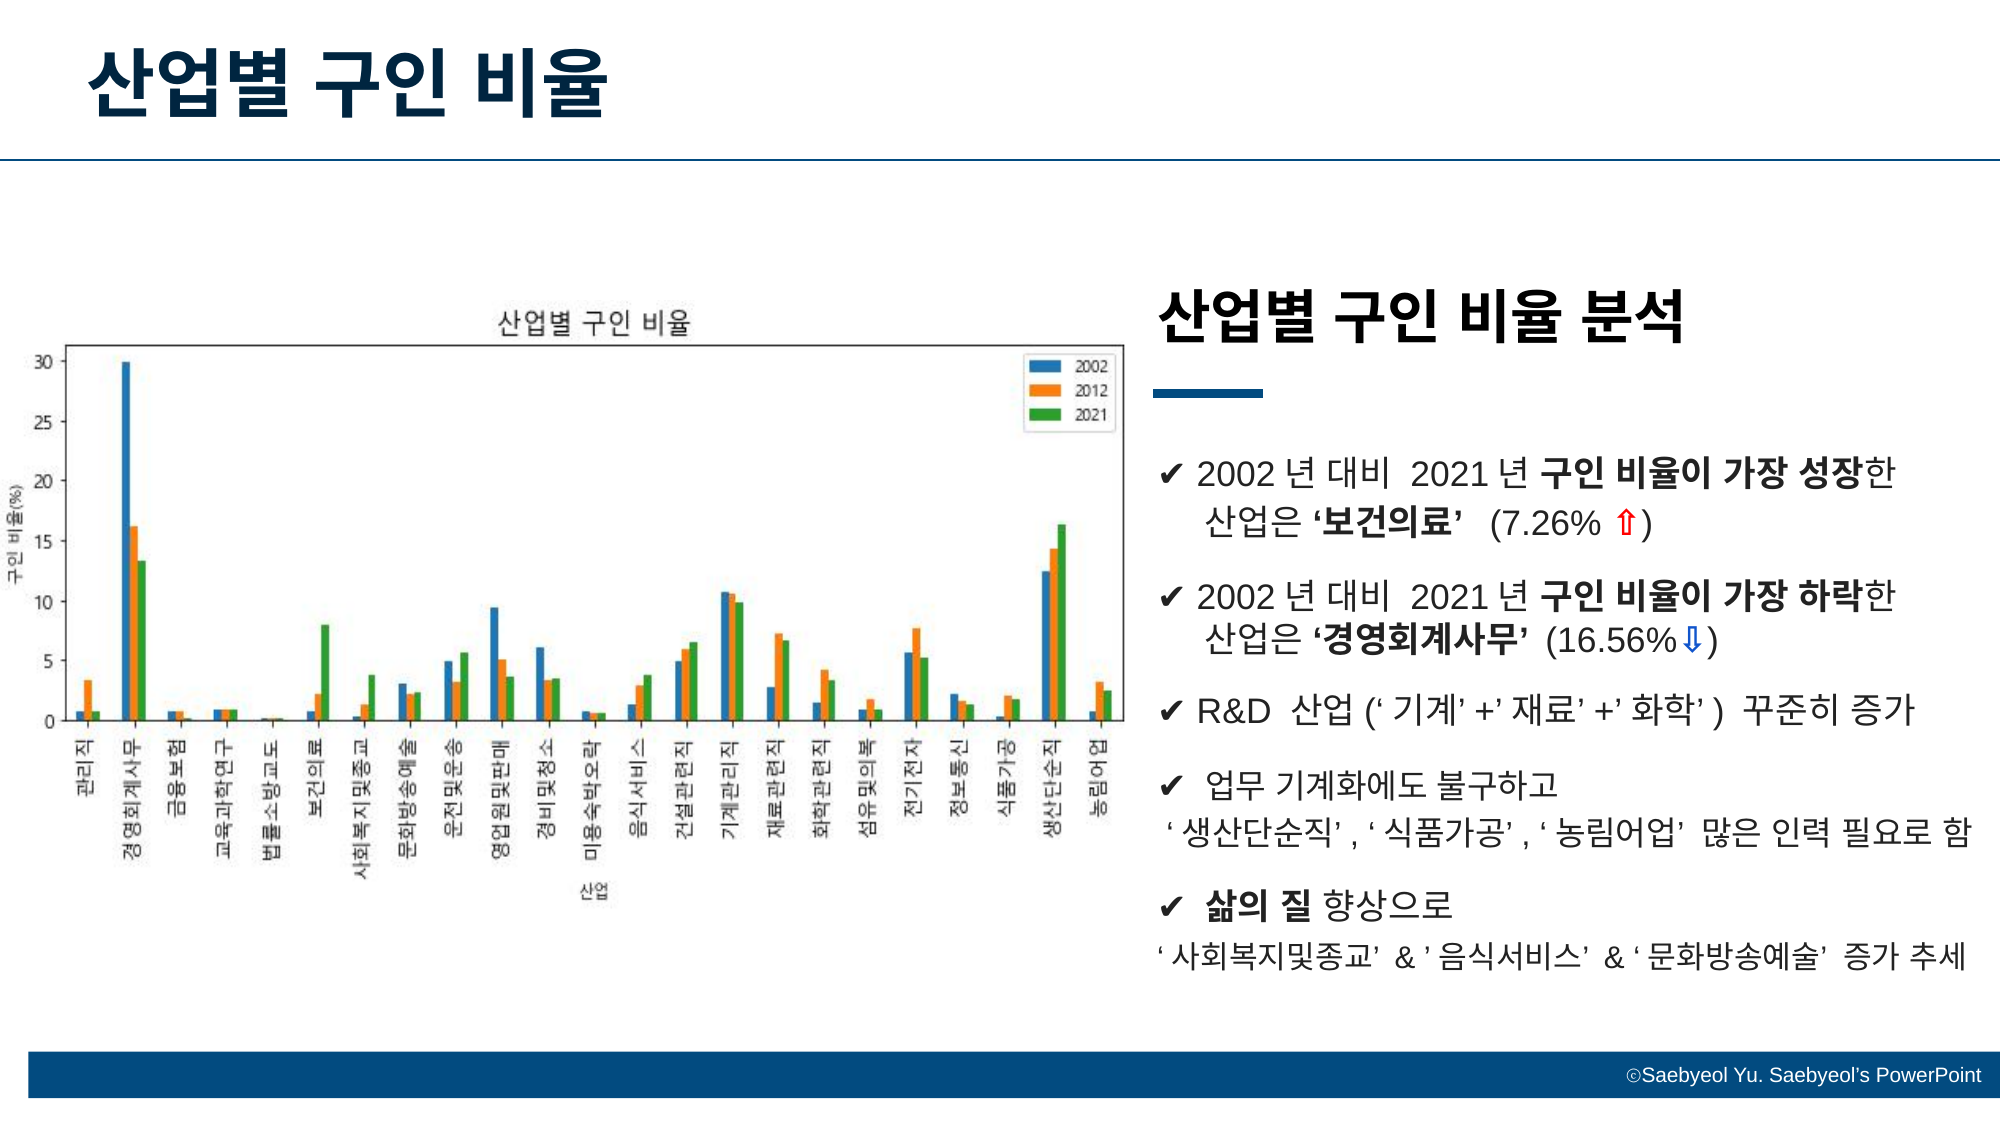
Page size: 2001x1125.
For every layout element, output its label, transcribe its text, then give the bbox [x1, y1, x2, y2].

text_box 산업별 구인 비율 분석 [1142, 272, 1754, 358]
text_box 산업별 구인 비율 [71, 28, 689, 134]
picture [0, 300, 1134, 915]
text_box ✔ 2002년 대비 2021년 구인 비율이 가장 성장한 산업은 ‘보건의료’ (7.26% ⇧) ✔ 2002년 대비 2021년 구인 비율이 가장 하락한 산업은 ‘경영회계사무’ (16.56%⇩) ✔ R&D 산업(‘기계’+’재료’+’화학’) 꾸준히 증가 ✔ 업무 기계화에도 불구하고 ‘생산단순직’, ‘식품가공’, ‘농림어업’ 많은 인력 필요로 함 ✔ 삶의 질 향상으로 ‘사회복지및종교’ & ’음식서비스’ & ‘문화방송예술’ 증가 추세 [1142, 403, 2000, 1032]
